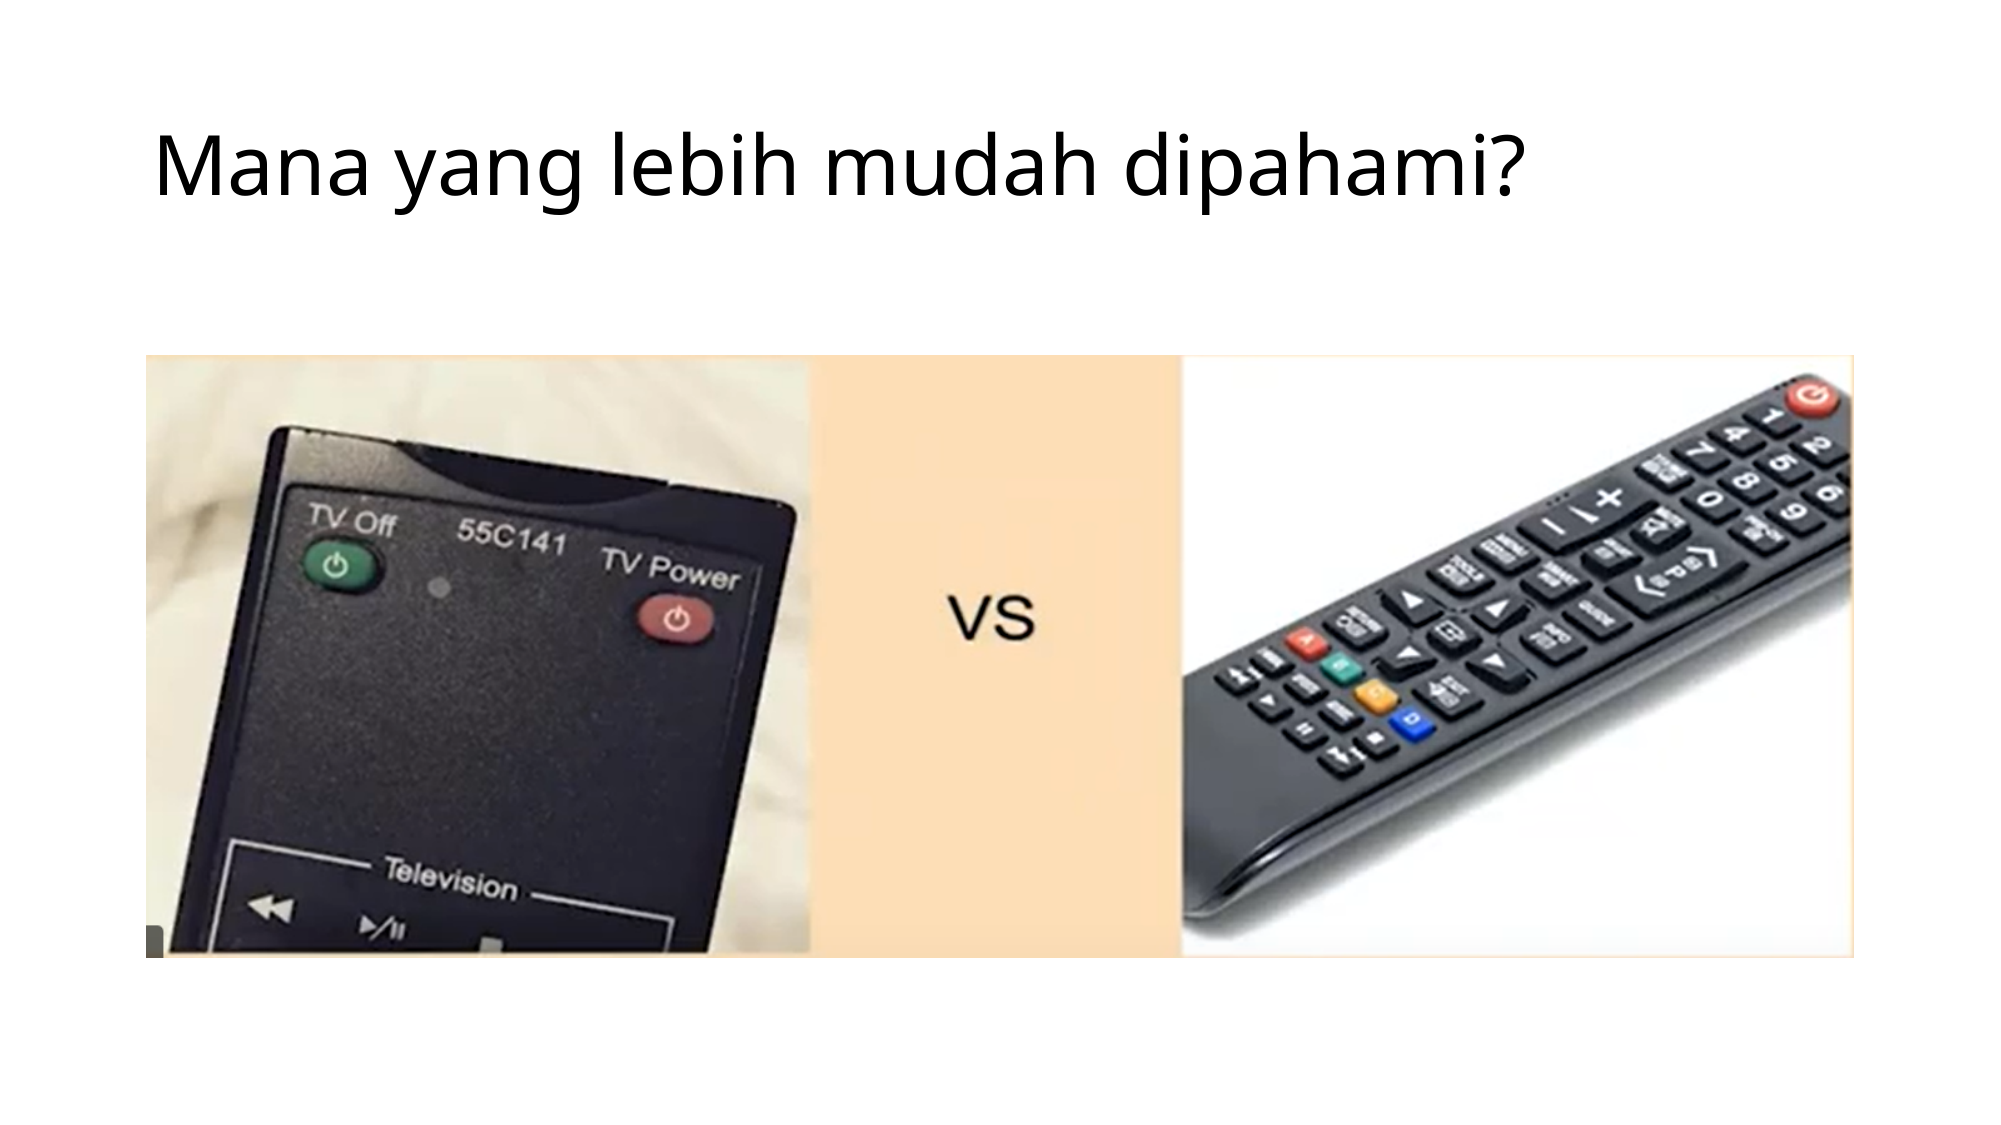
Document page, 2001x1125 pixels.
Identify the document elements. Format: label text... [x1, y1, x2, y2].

title Mana yang lebih mudah dipahami? [137, 59, 1863, 278]
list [146, 354, 1854, 958]
